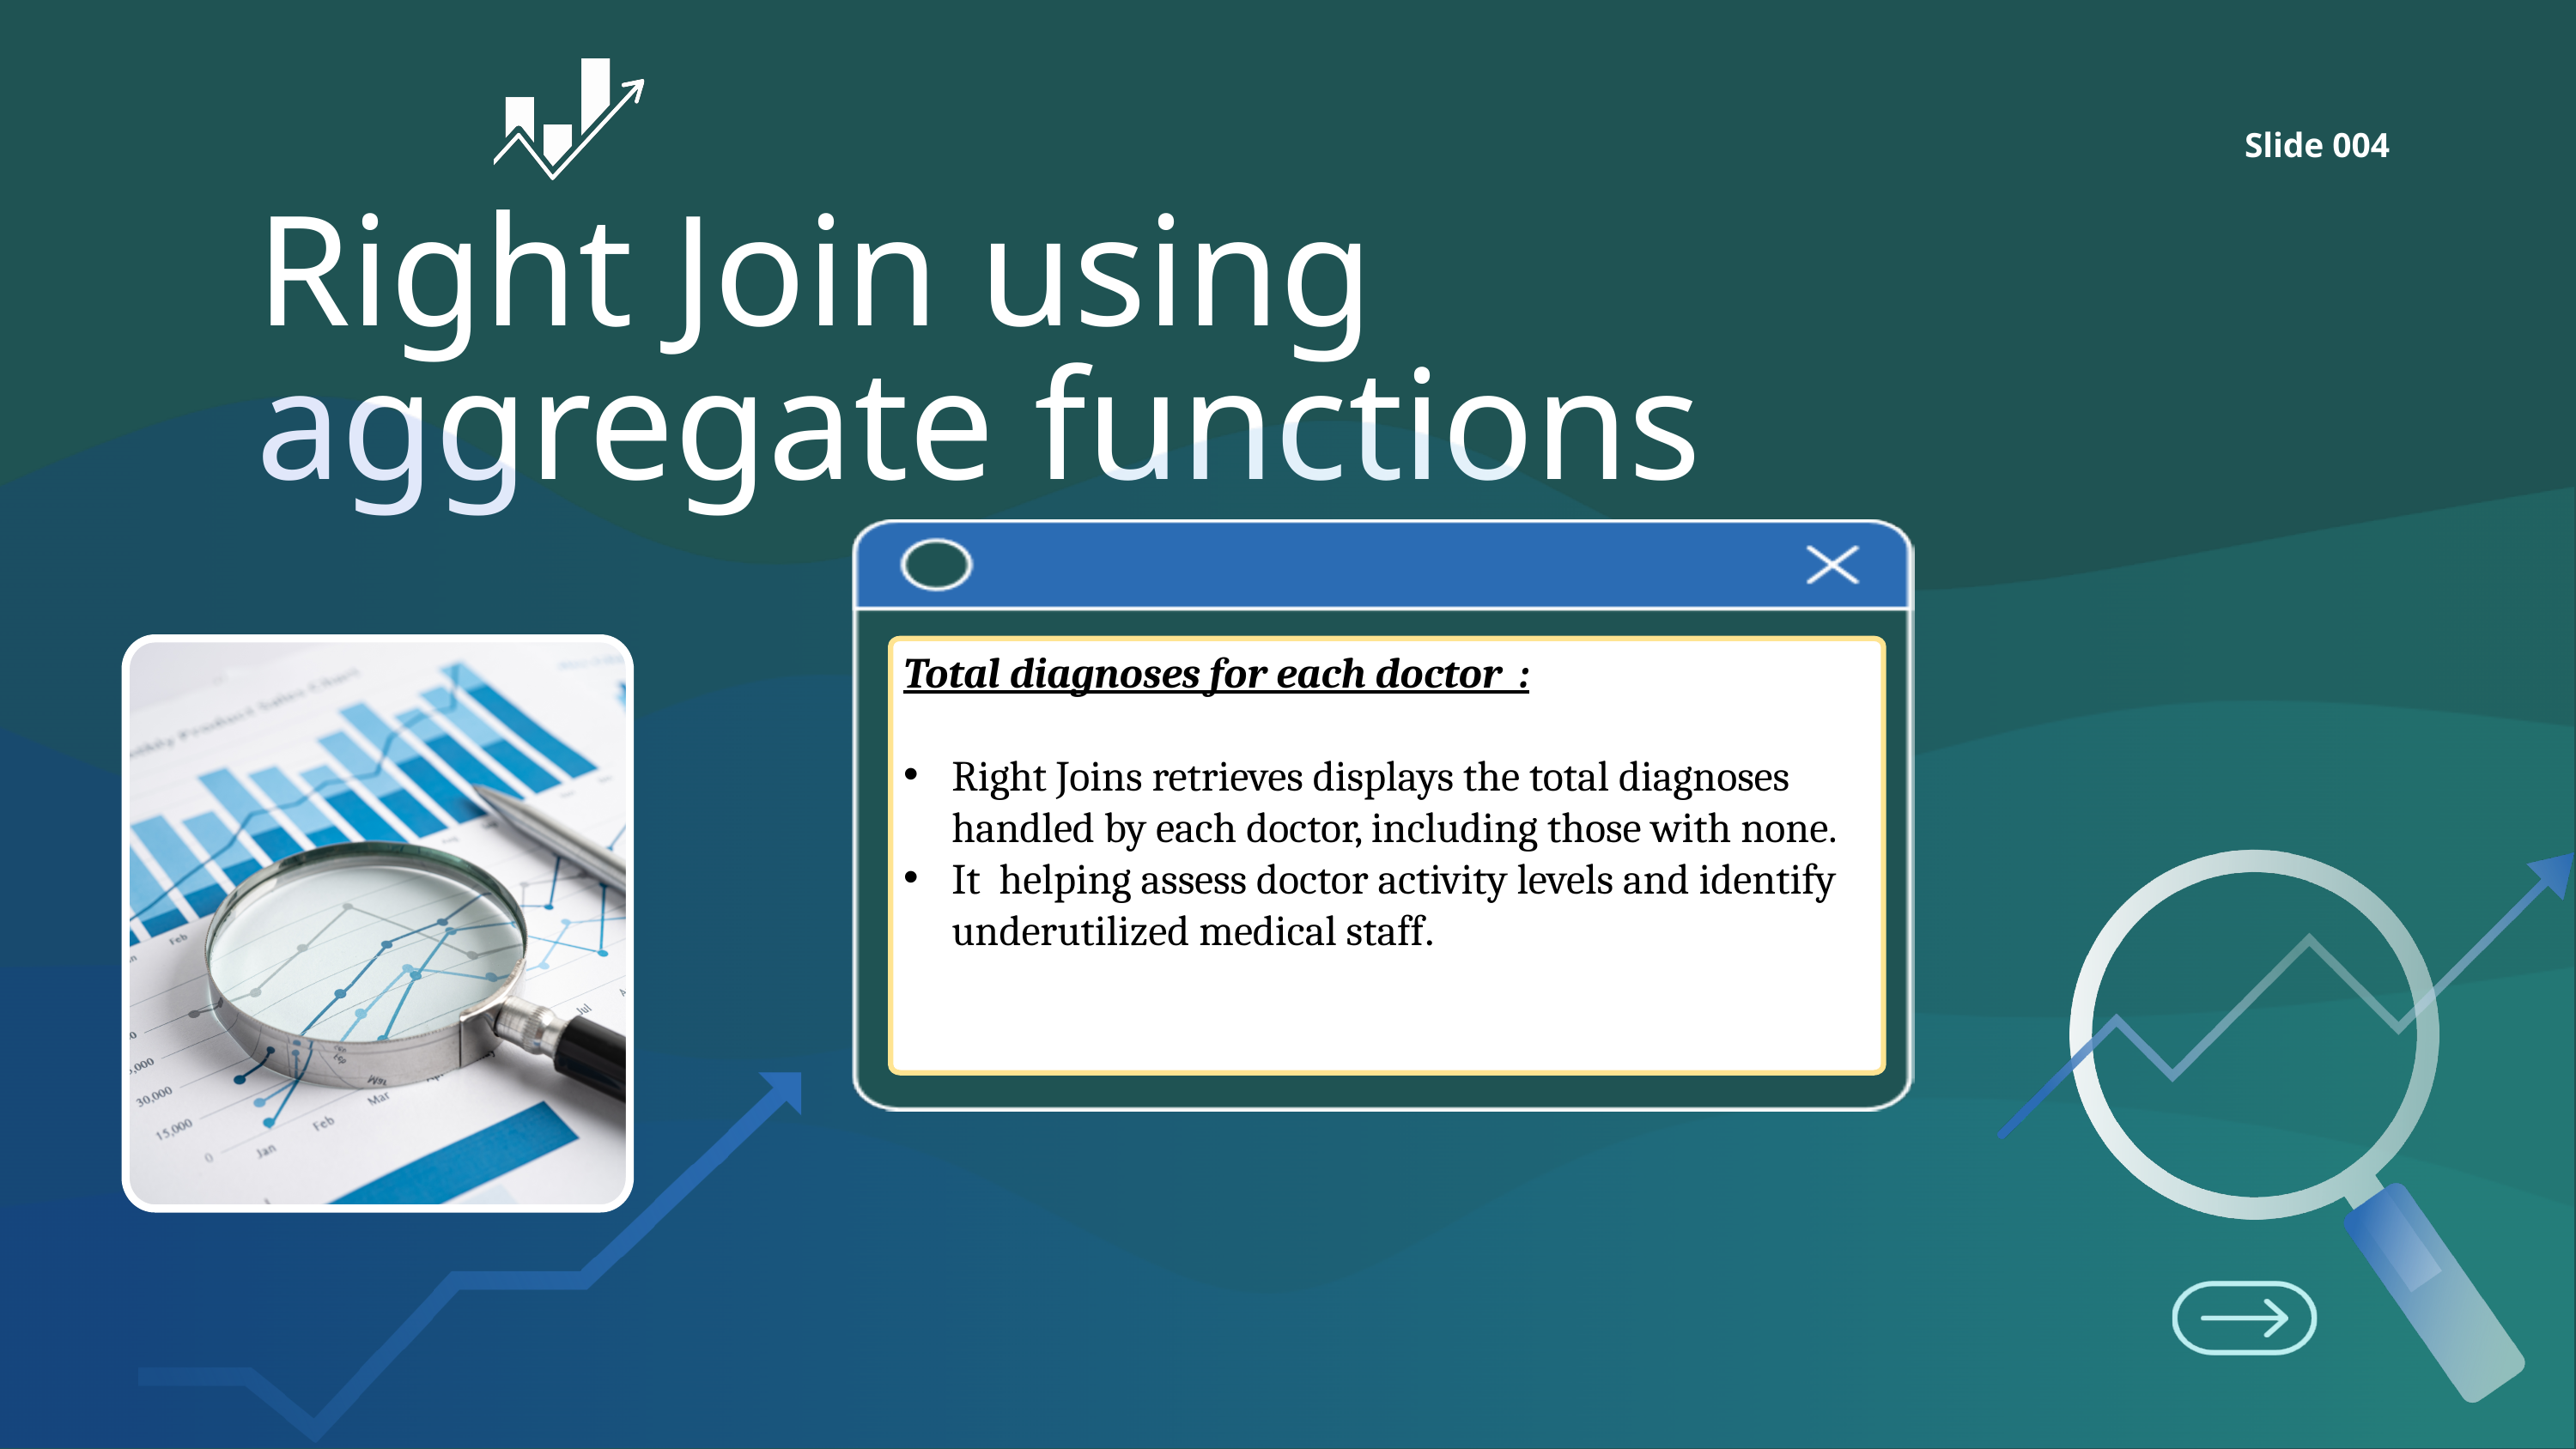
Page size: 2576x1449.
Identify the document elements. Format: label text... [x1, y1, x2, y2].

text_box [125, 638, 630, 1210]
text_box [494, 58, 645, 180]
text_box [0, 395, 2574, 1448]
text_box Right Join using aggregate functions [256, 202, 1999, 395]
text_box [852, 519, 1915, 1113]
text_box [1996, 824, 2574, 1404]
text_box [138, 1072, 802, 1443]
text_box Total diagnoses for each doctor : Right Joins retrieves displays the total diagnoses handled by each doctor, including those with none. It helping assess doctor activity levels and identify underutilized medical staff. [890, 638, 1884, 1073]
text_box Slide 004 [2245, 130, 2459, 164]
